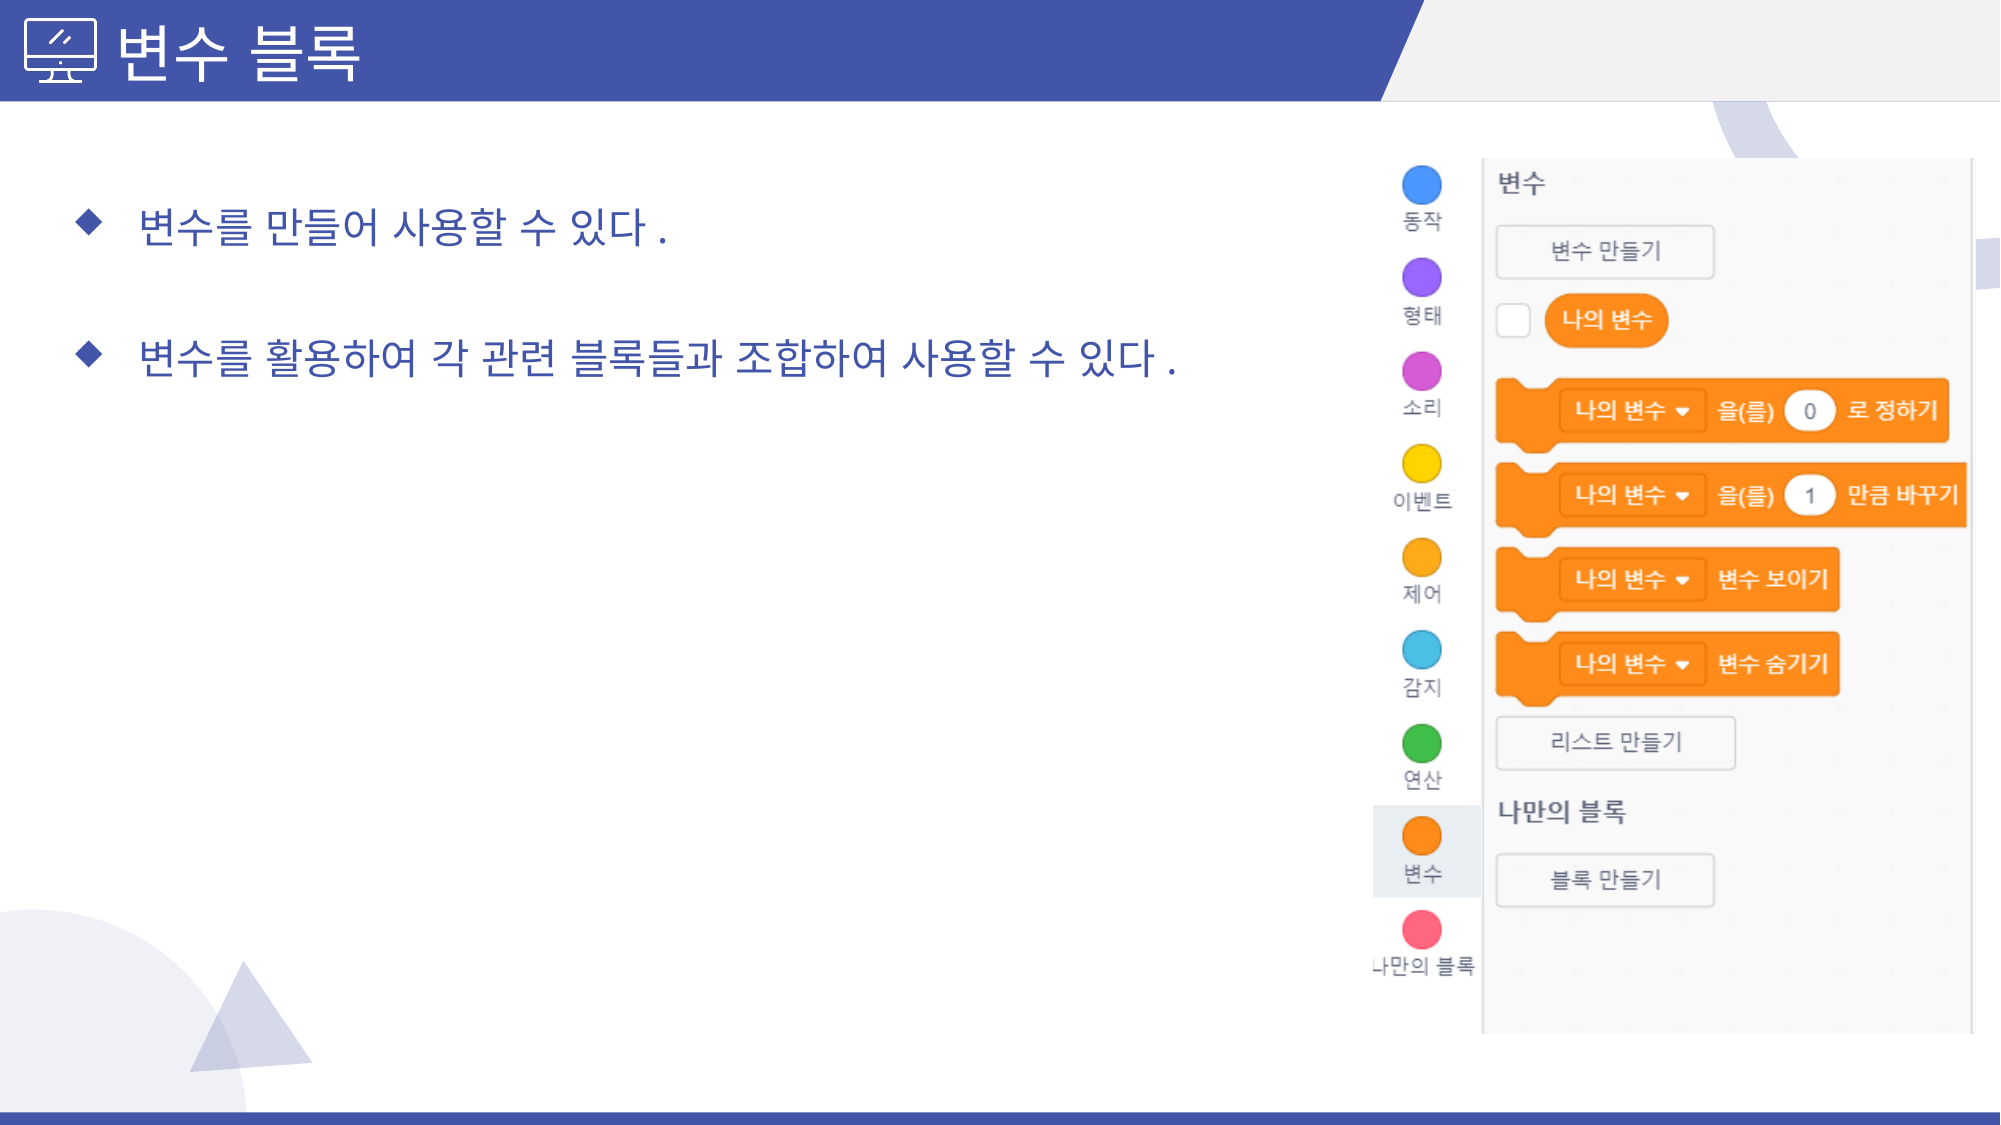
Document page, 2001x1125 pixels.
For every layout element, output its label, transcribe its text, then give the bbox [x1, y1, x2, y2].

picture [24, 14, 97, 87]
picture [1373, 158, 1976, 1035]
text_box 변수 블록 [108, 16, 1361, 81]
text_box 변수를 만들어 사용할 수 있다. 변수를 활용하여 각 관련 블록들과 조합하여 사용할 수 있다. [49, 144, 1374, 1048]
